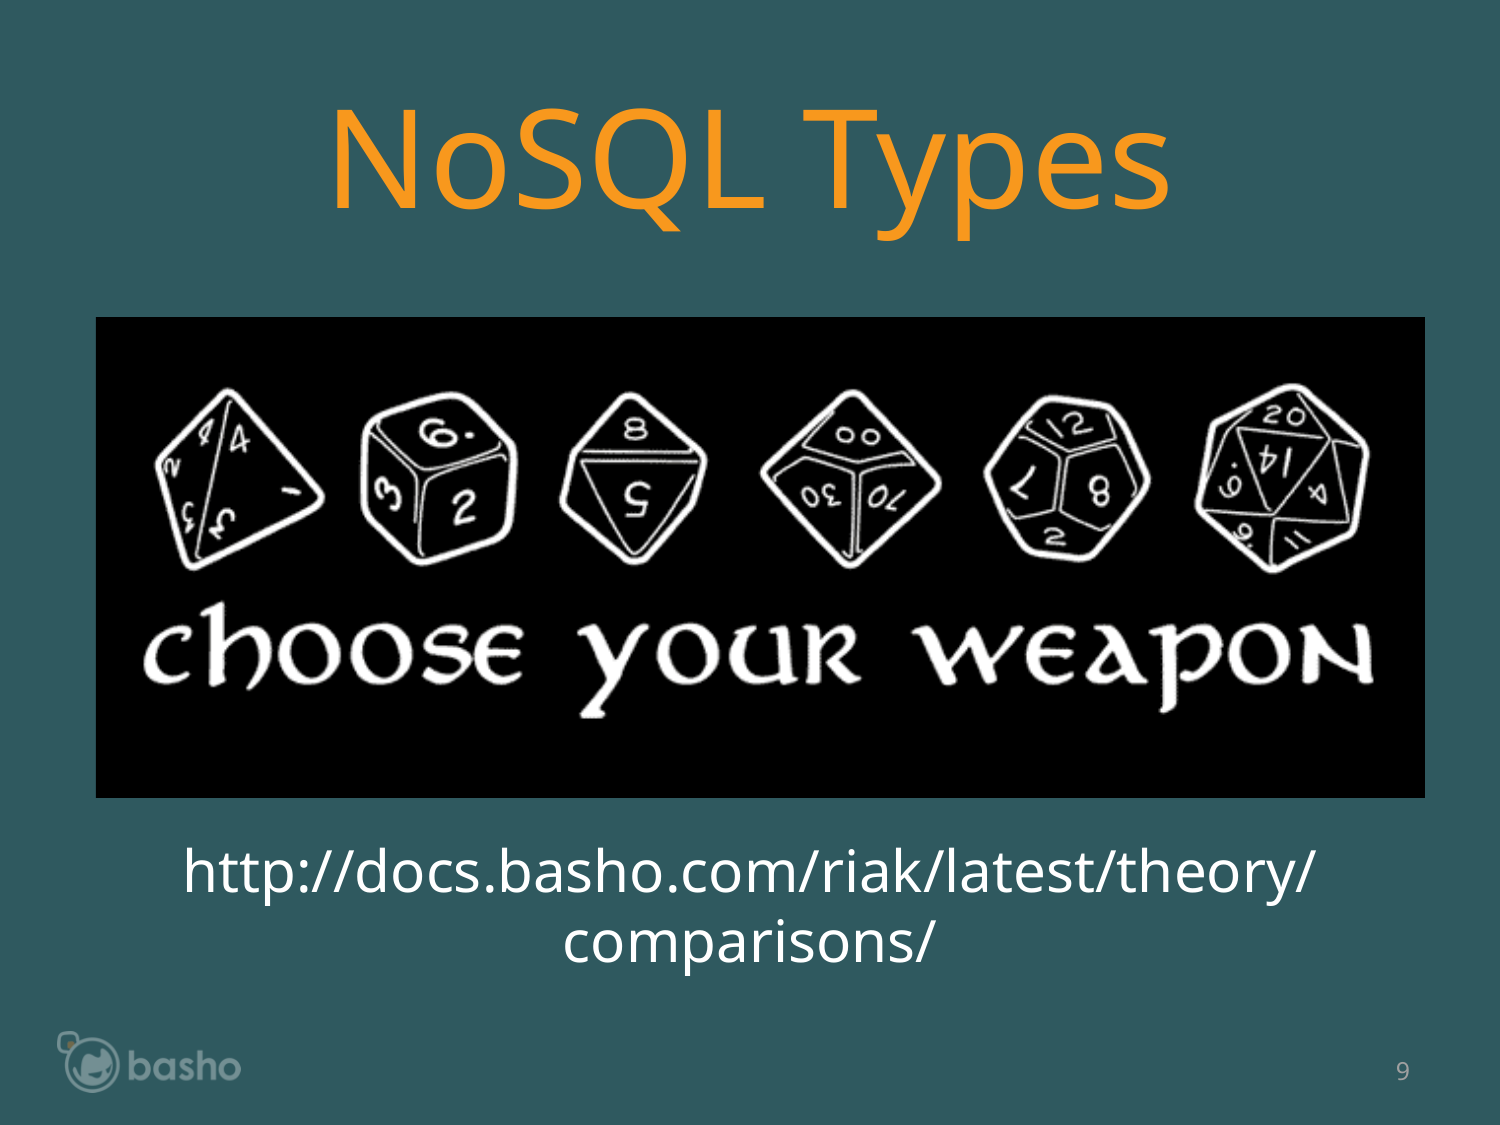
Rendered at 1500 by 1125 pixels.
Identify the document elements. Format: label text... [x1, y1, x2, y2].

slide_number 9 [1074, 1042, 1425, 1103]
picture [0, 0, 1500, 1125]
title NoSQL Types [75, 91, 1425, 216]
text_box http://docs.basho.com/riak/latest/theory/comparisons/ [74, 842, 1425, 967]
